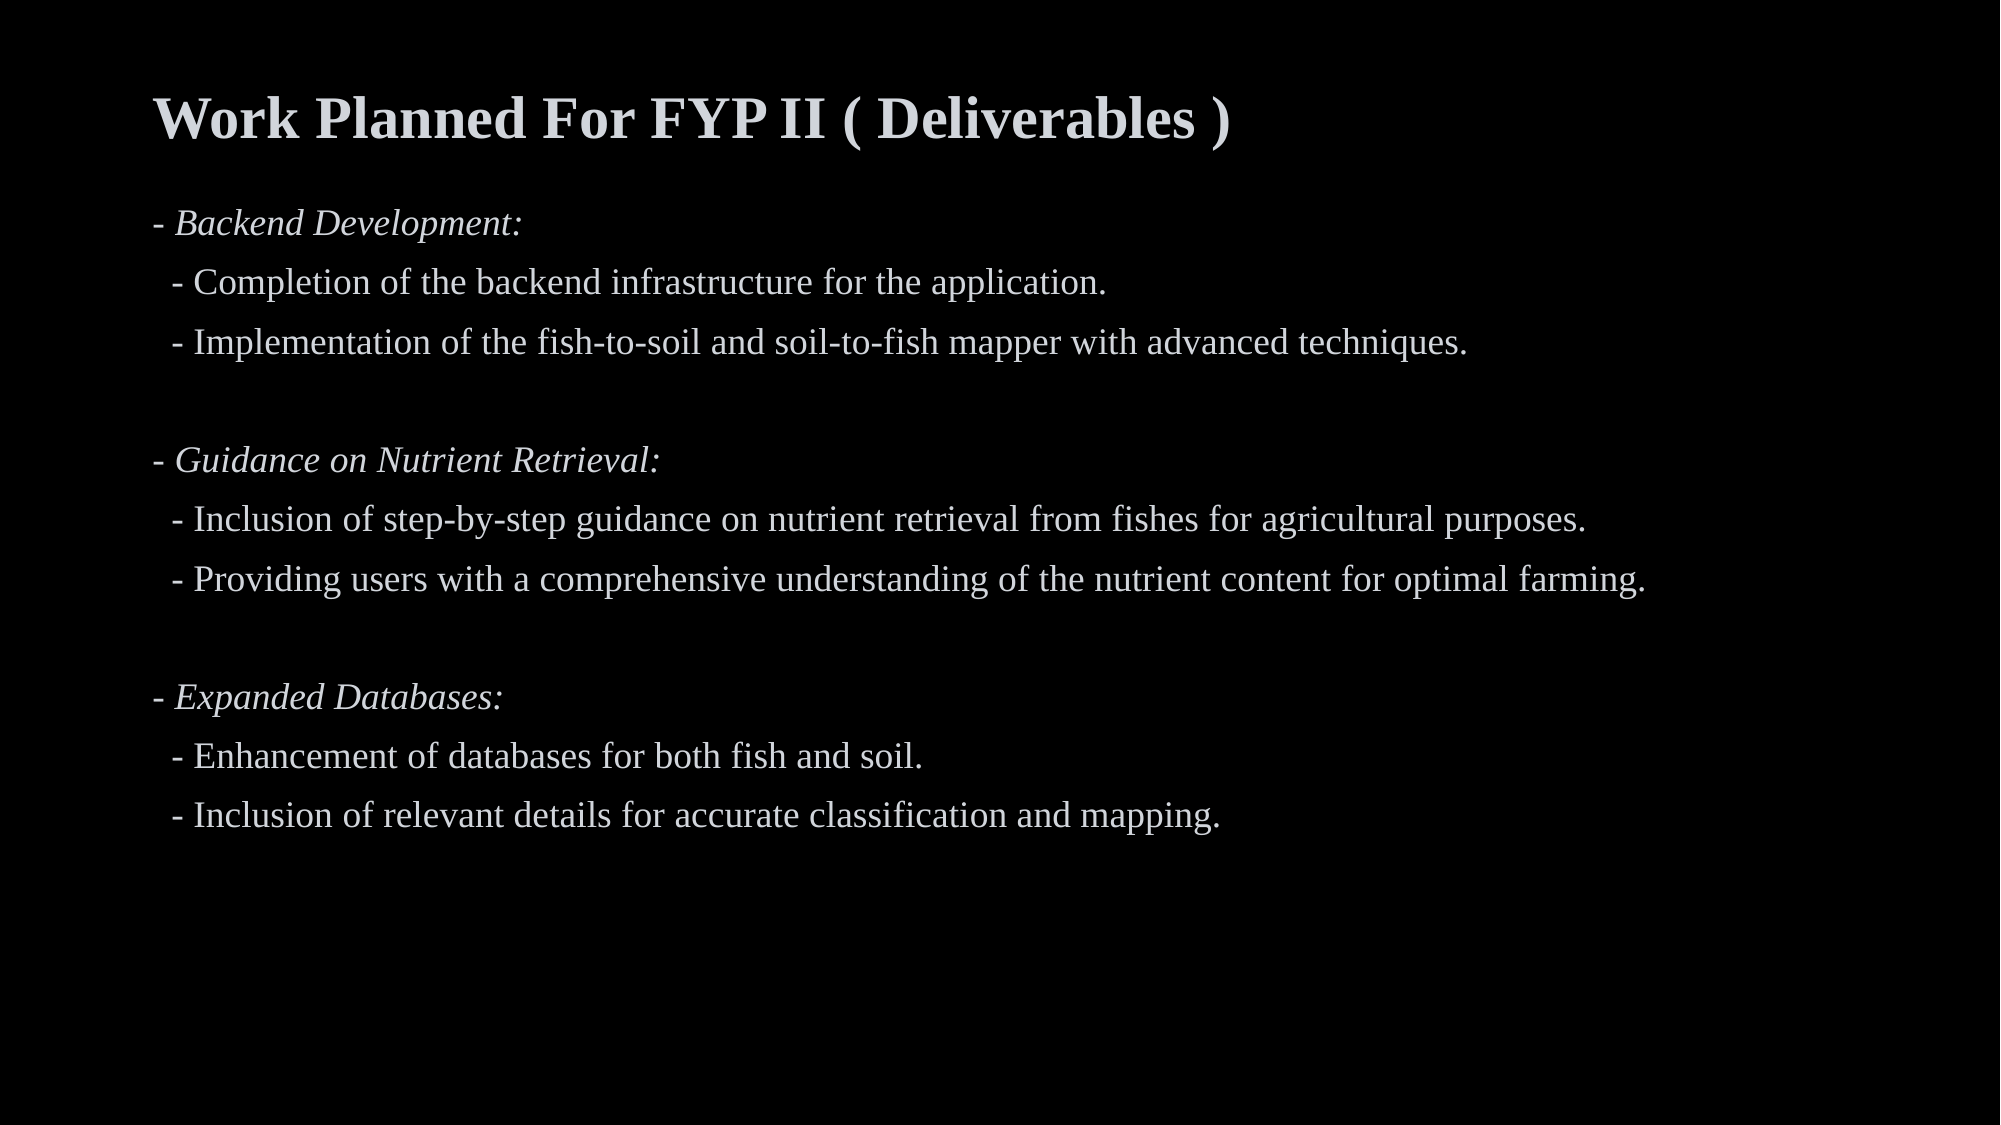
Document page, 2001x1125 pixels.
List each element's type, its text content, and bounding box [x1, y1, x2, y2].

text_box Work Planned For FYP II ( Deliverables ) [137, 58, 1330, 180]
list - Backend Development: - Completion of the backend infrastructure for the application. - Implementation of the fish-to-soil and soil-to-fish mapper with advanced techniques. - Guidance on Nutrient Retrieval: - Inclusion of step-by-step guidance on nutrient retrieval from fishes for agricultural purposes. - Providing users with a comprehensive understanding of the nutrient content for optimal farming. - Expanded Databases: - Enhancement of databases for both fish and soil. - Inclusion of relevant details for accurate classification and mapping. [137, 195, 1741, 853]
